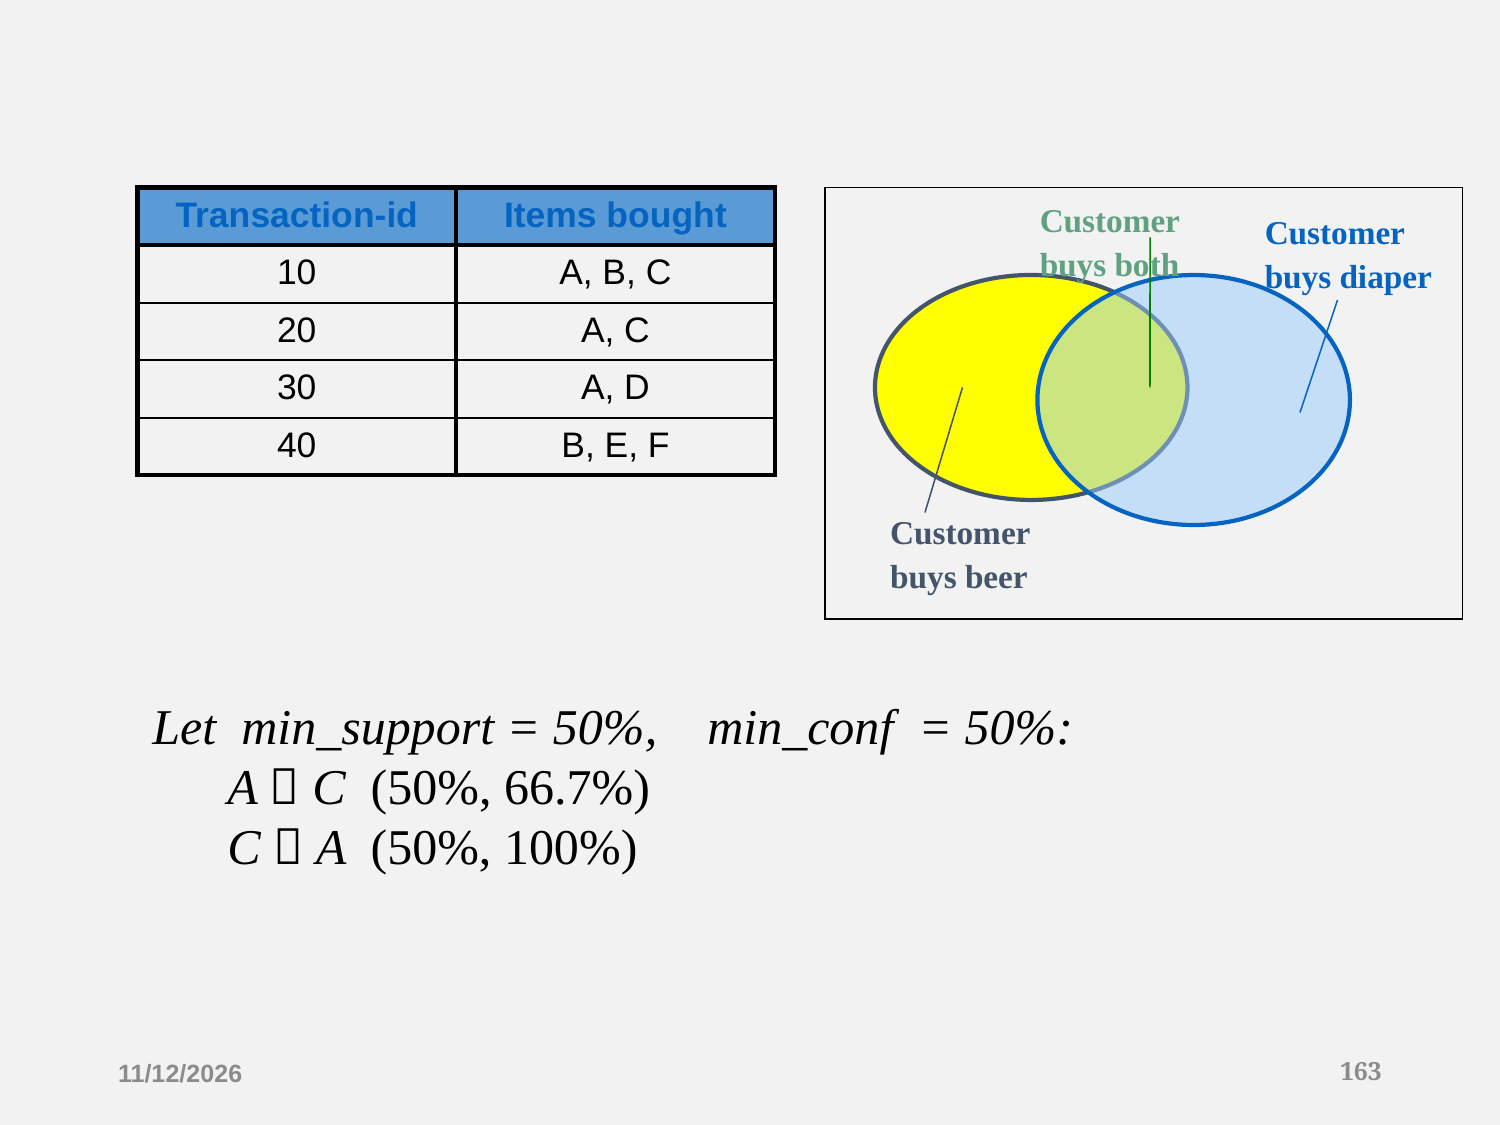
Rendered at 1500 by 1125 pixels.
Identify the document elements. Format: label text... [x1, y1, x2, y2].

table_header Items bought [458, 190, 773, 243]
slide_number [103, 1042, 441, 1103]
table_cell A, C [458, 304, 773, 359]
table_cell 10 [140, 247, 454, 302]
table_header Transaction-id [140, 190, 454, 243]
table_cell B, E, F [458, 419, 773, 473]
slide_number 163 [1059, 1042, 1397, 1103]
table_cell 20 [140, 304, 454, 359]
table_cell A, D [458, 361, 773, 417]
table_cell 30 [140, 361, 454, 417]
table_cell 40 [140, 419, 454, 473]
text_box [824, 187, 1463, 619]
text_box Let min_support = 50%, min_conf = 50%: A  C (50%, 66.7%) C  A (50%, 100%) [137, 687, 1163, 950]
table_cell A, B, C [458, 247, 773, 302]
